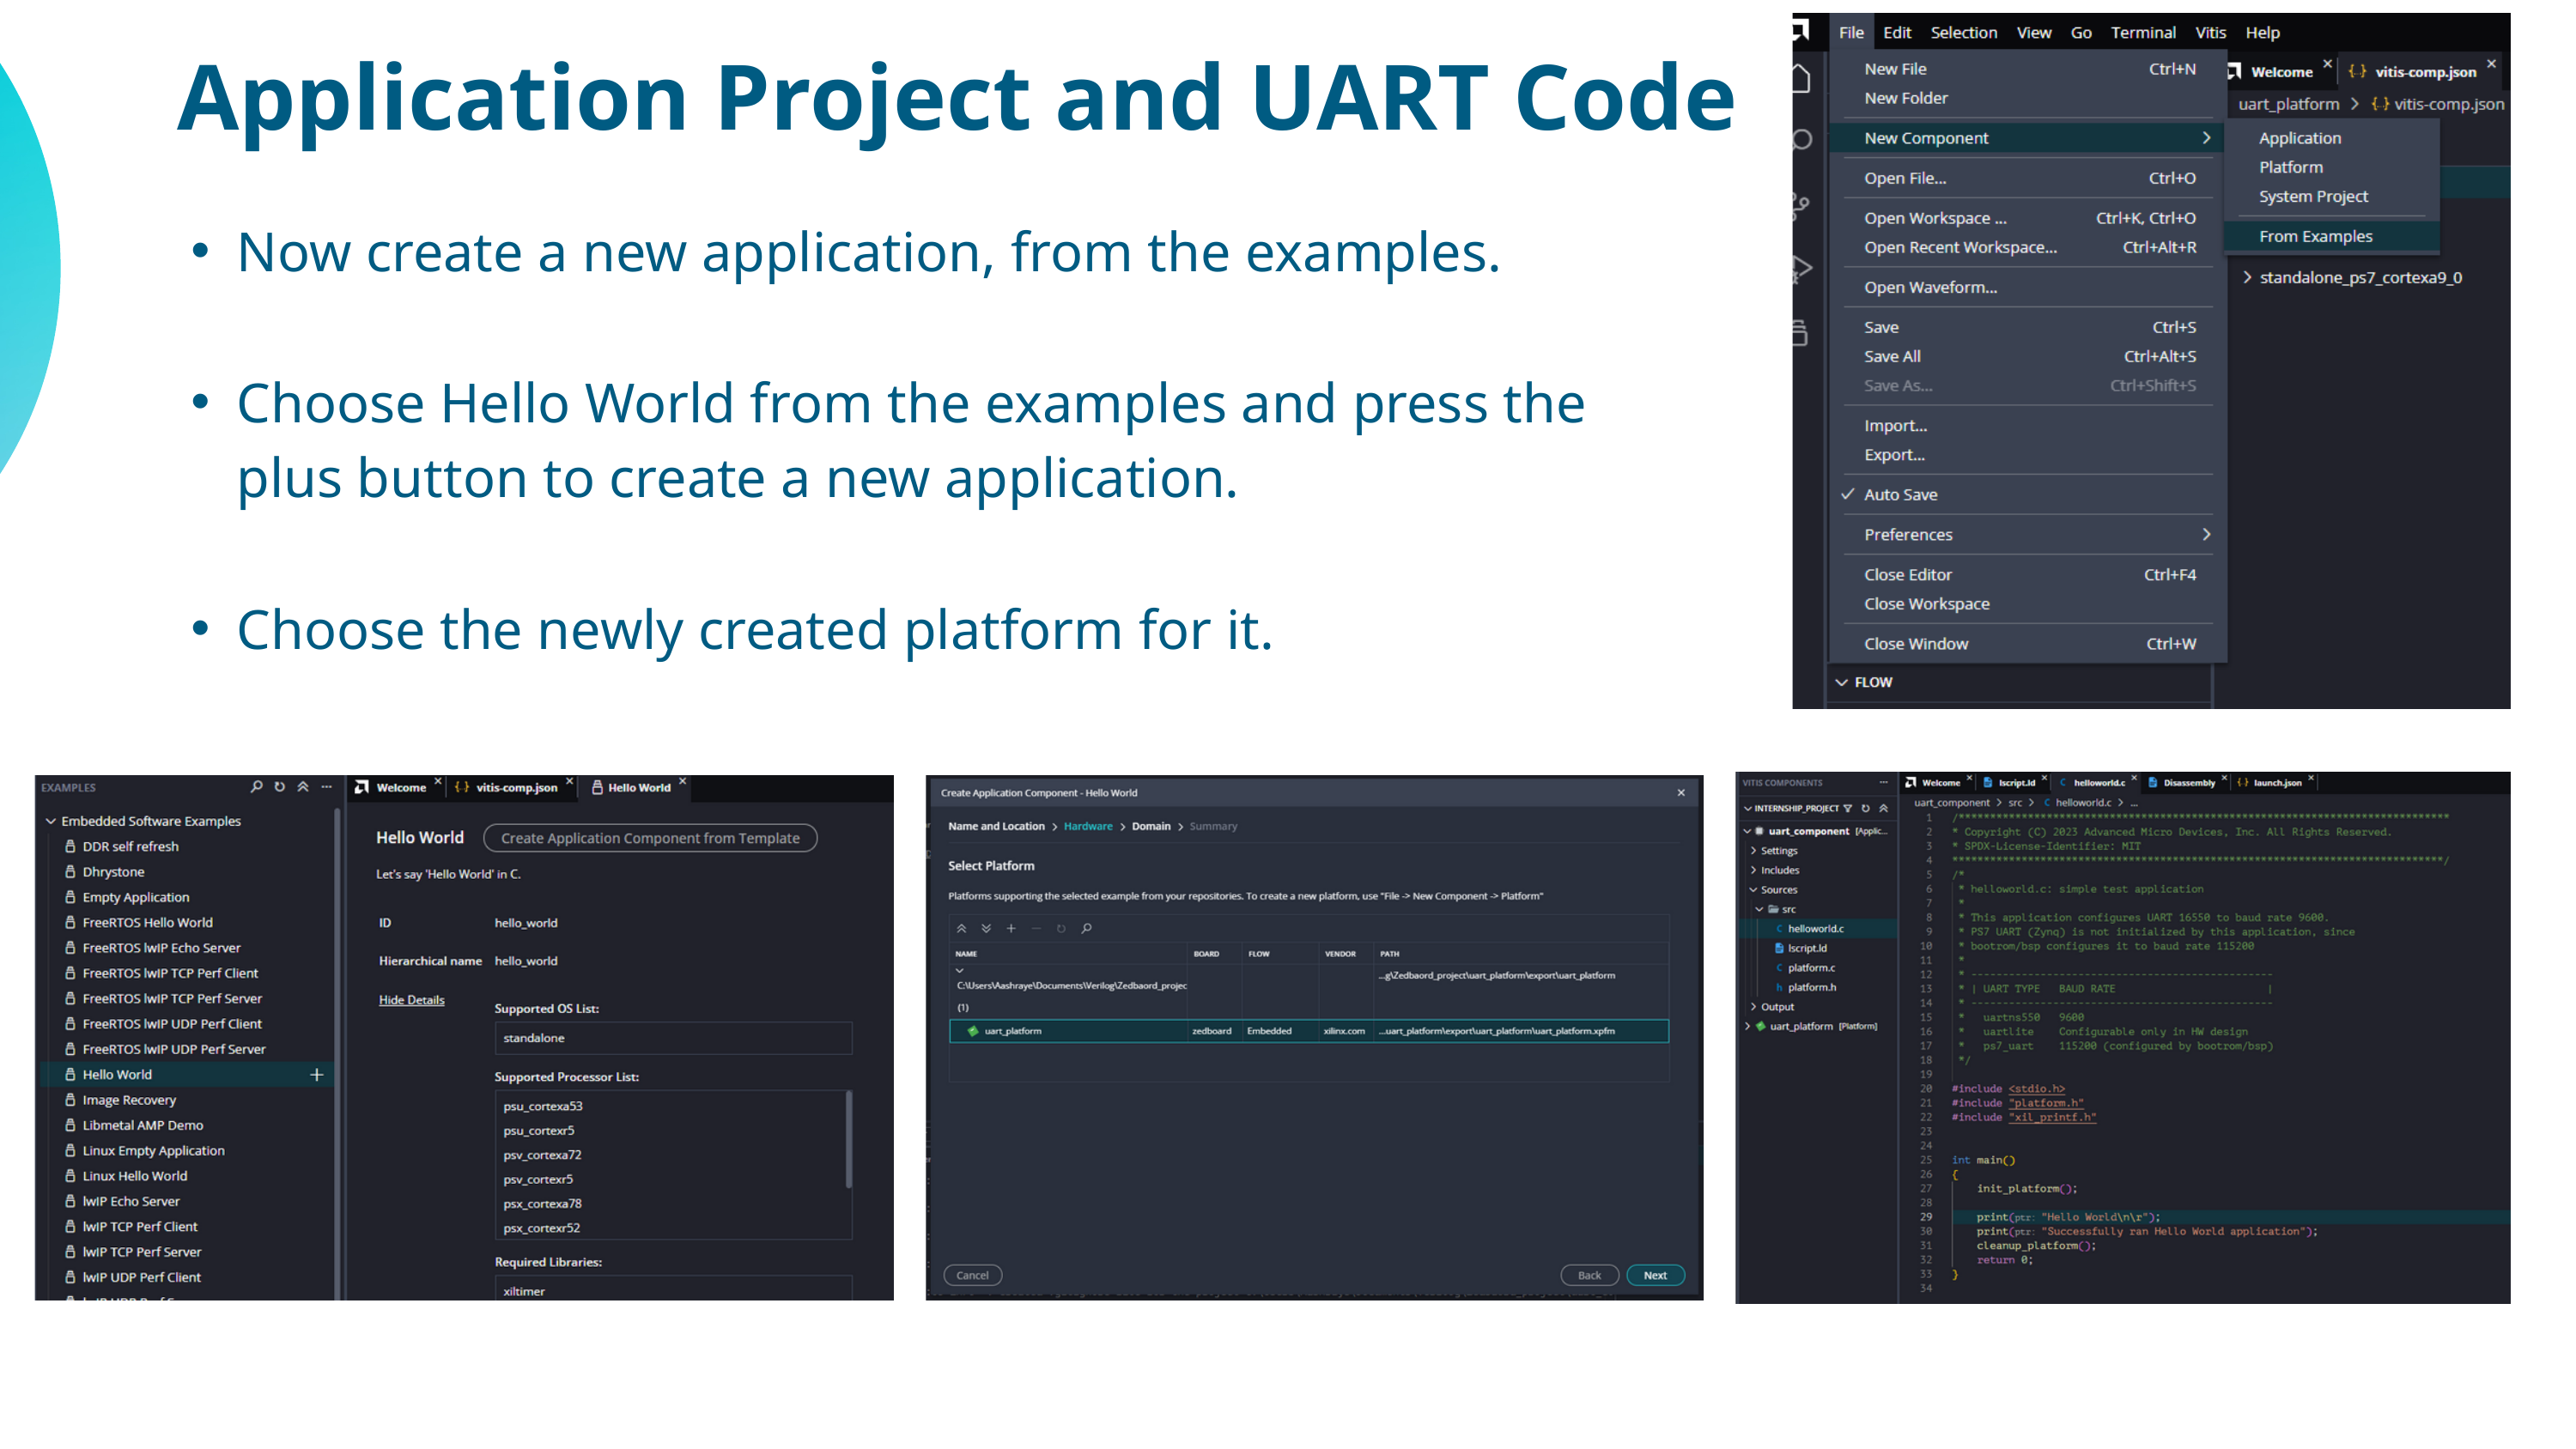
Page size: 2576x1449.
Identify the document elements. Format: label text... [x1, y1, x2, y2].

text_box [1735, 772, 2511, 1304]
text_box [0, 0, 65, 652]
text_box [926, 775, 1704, 1300]
text_box Now create a new application, from the examples. Choose Hello World from the examples and press the plus button to create a new application. Choose the newly created platform for it. [144, 206, 1612, 660]
text_box Application Project and UART Code [69, 21, 2026, 149]
text_box [34, 775, 894, 1300]
text_box [1792, 13, 2511, 709]
